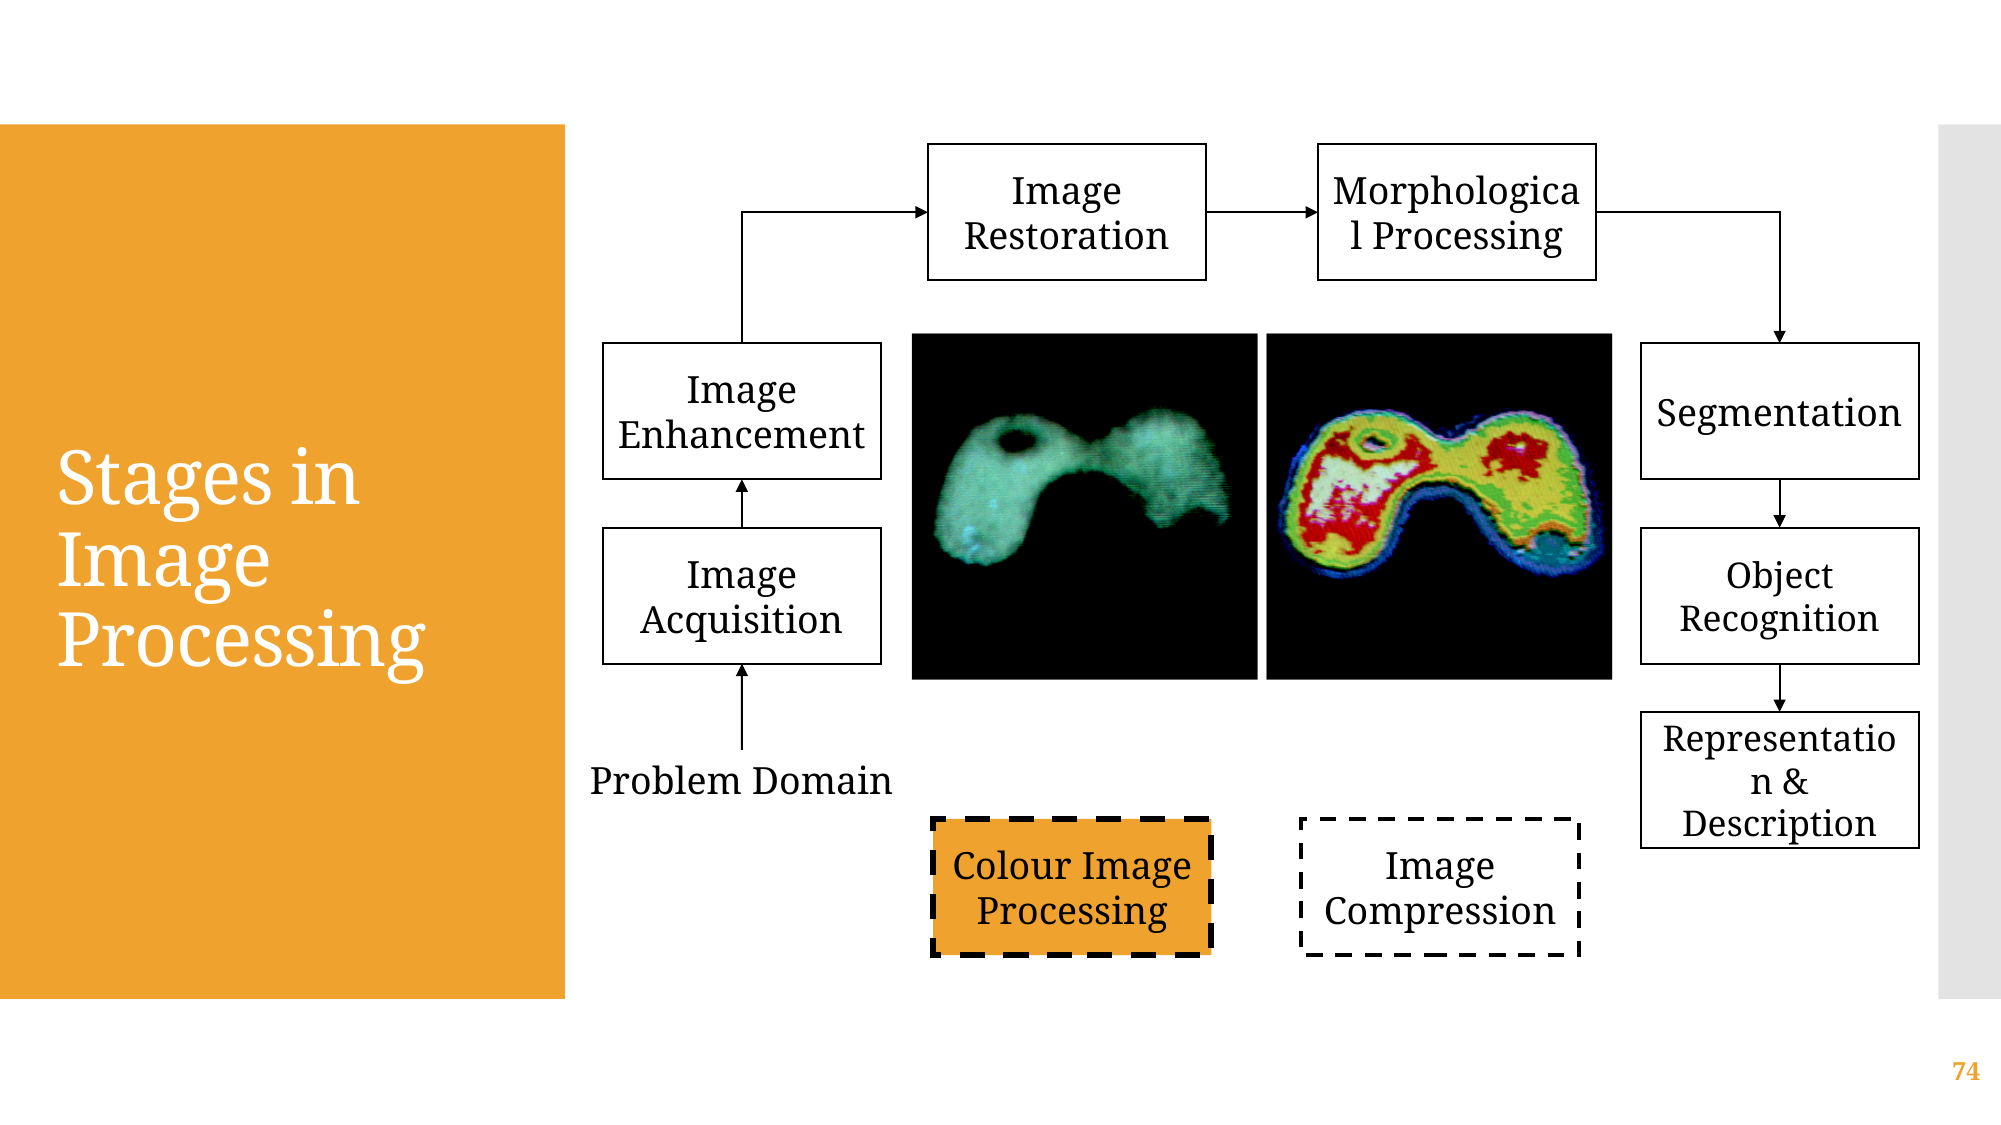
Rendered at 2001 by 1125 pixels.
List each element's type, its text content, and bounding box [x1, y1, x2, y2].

text_box Image Compression [1301, 818, 1580, 956]
picture [892, 328, 1630, 682]
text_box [769, 184, 901, 372]
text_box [1595, 212, 1780, 344]
text_box Segmentation [1640, 343, 1919, 480]
slide_number 74 [1744, 1042, 1996, 1103]
text_box Image Enhancement [602, 343, 881, 480]
text_box Object Recognition [1640, 527, 1919, 664]
text_box Representation & Description [1640, 711, 1919, 849]
text_box Image Restoration [927, 144, 1206, 281]
text_box Morphological Processing [1317, 144, 1597, 281]
text_box Colour Image Processing [933, 818, 1212, 956]
text_box Image Acquisition [602, 527, 881, 664]
text_box Problem Domain [575, 749, 909, 810]
title Stages in Image Processing [41, 184, 525, 940]
